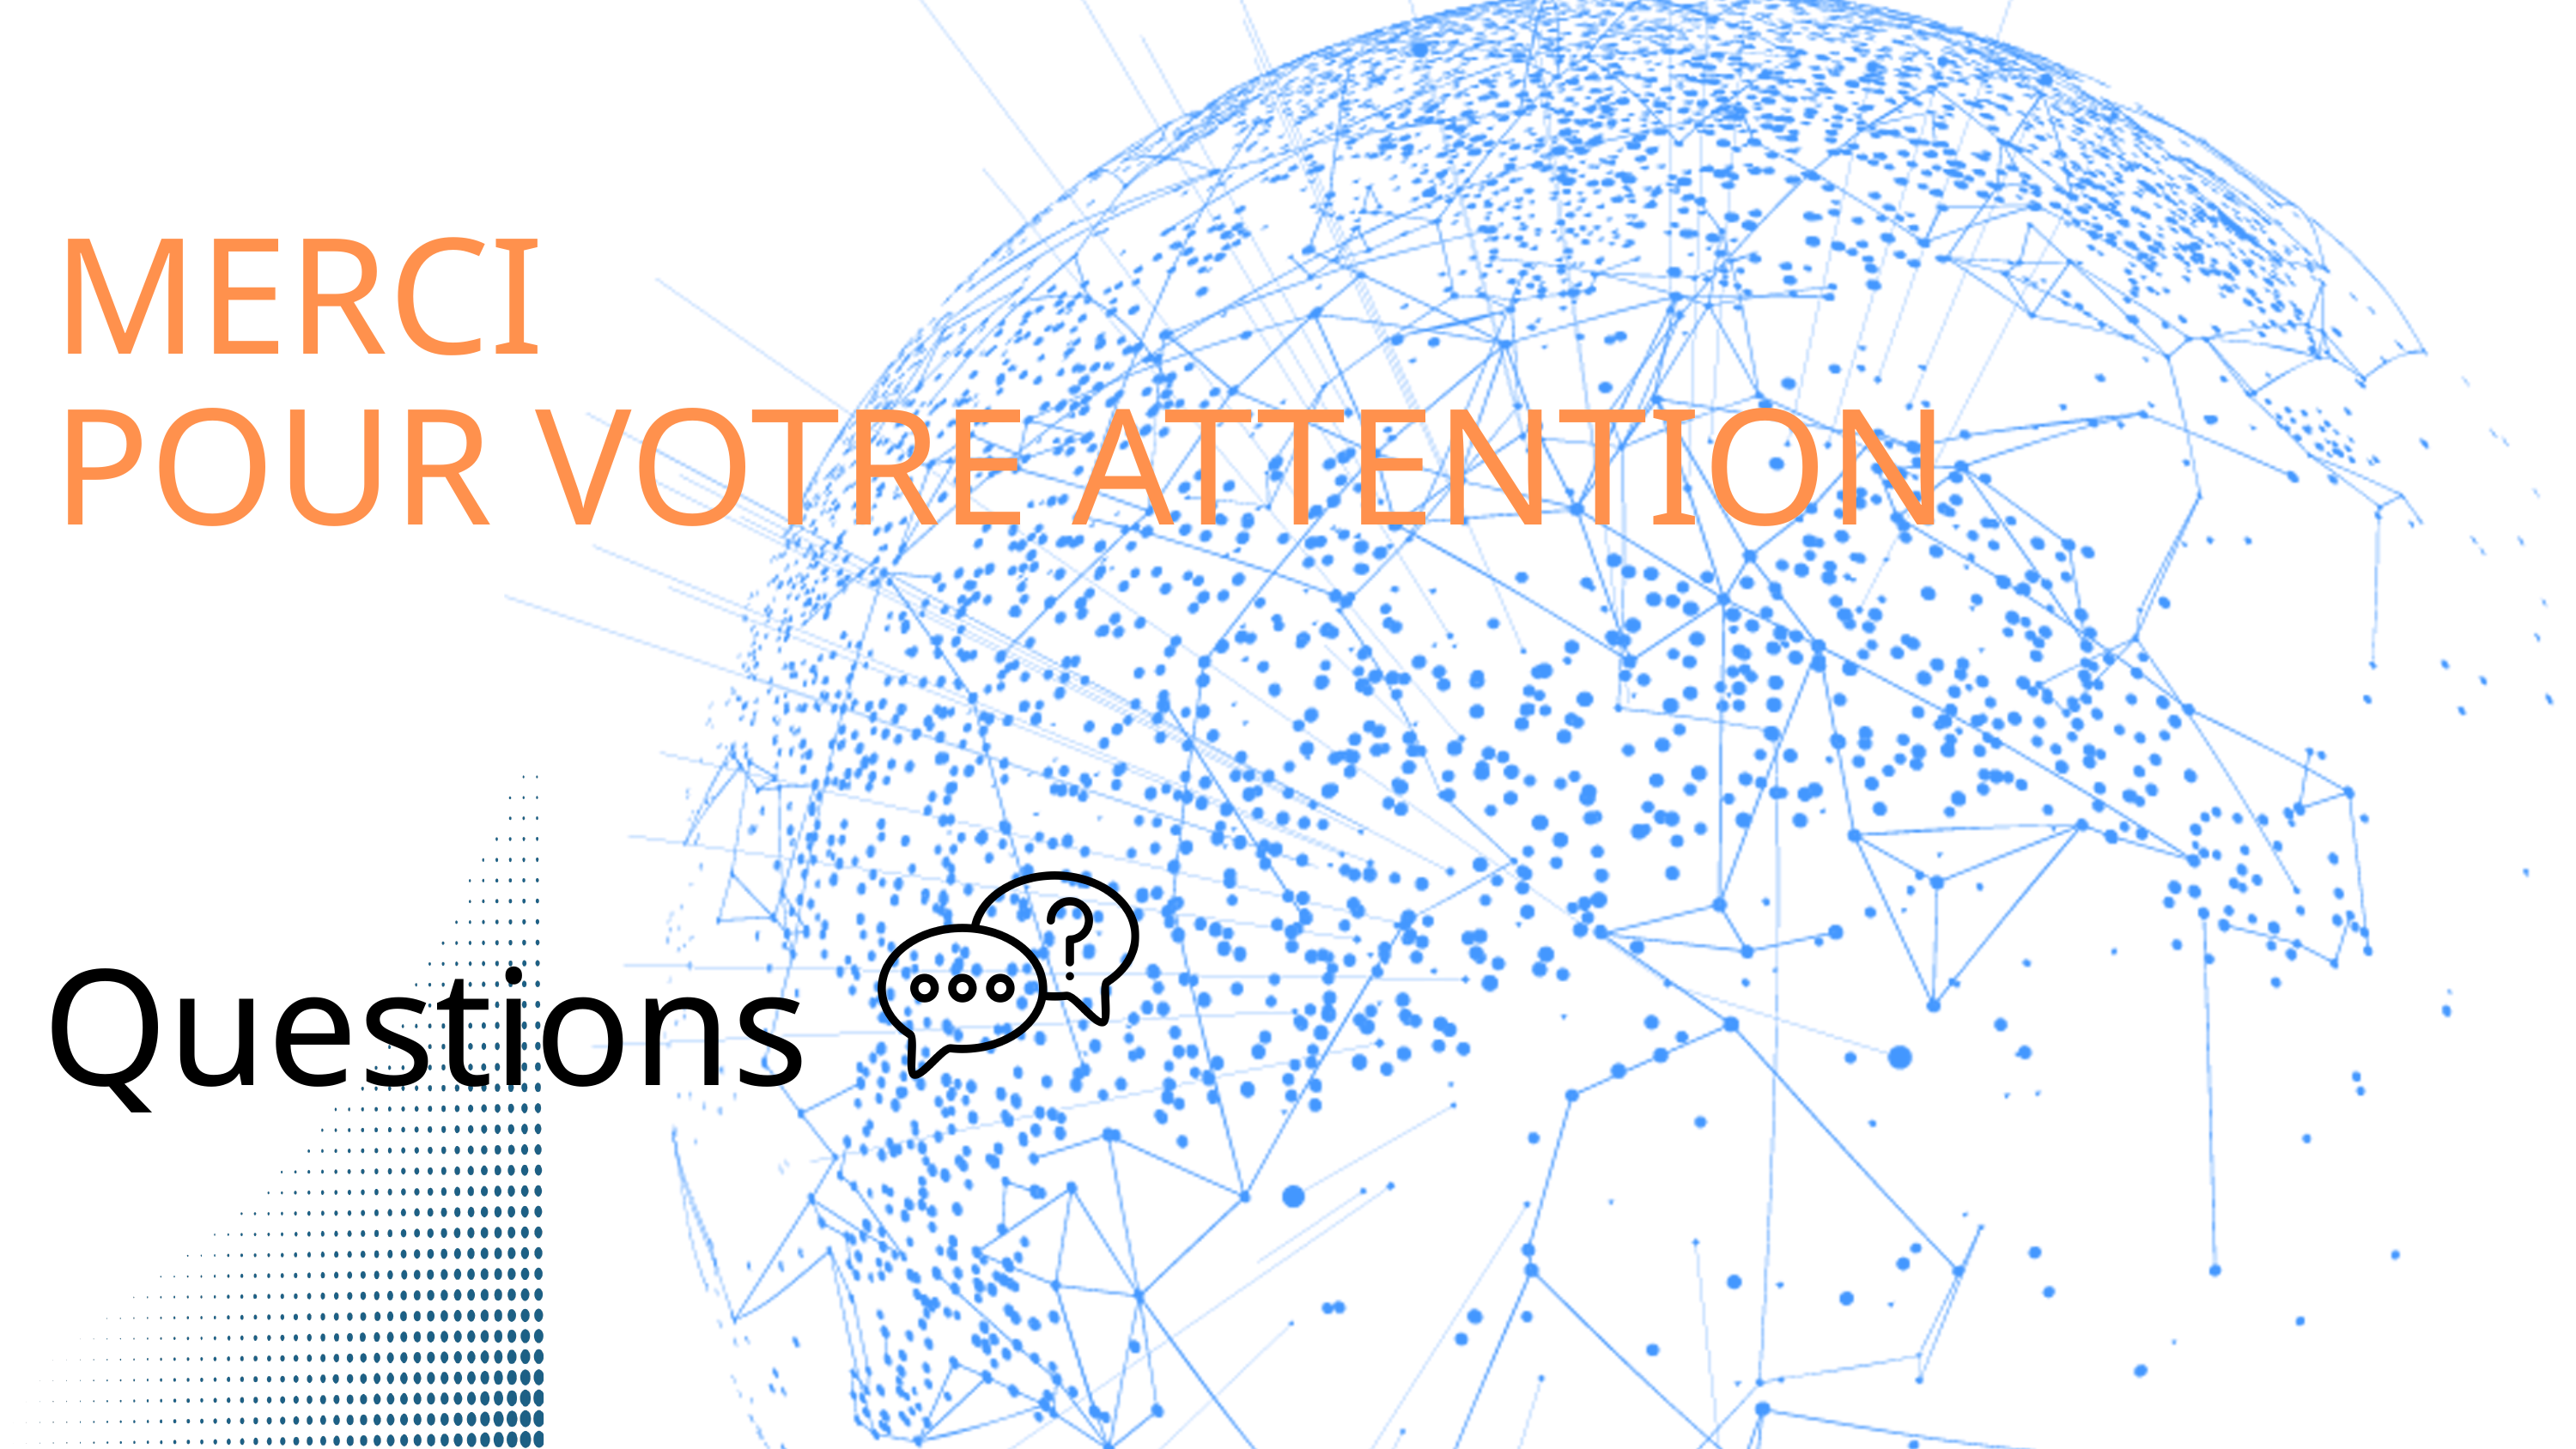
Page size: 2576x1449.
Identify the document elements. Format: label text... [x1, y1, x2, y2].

text_box [504, 557, 2576, 1449]
text_box [504, 0, 2576, 215]
text_box [0, 774, 504, 1449]
text_box MERCI POUR VOTRE ATTENTION [52, 215, 2576, 557]
text_box [878, 871, 1139, 947]
text_box Questions [42, 947, 1351, 1118]
